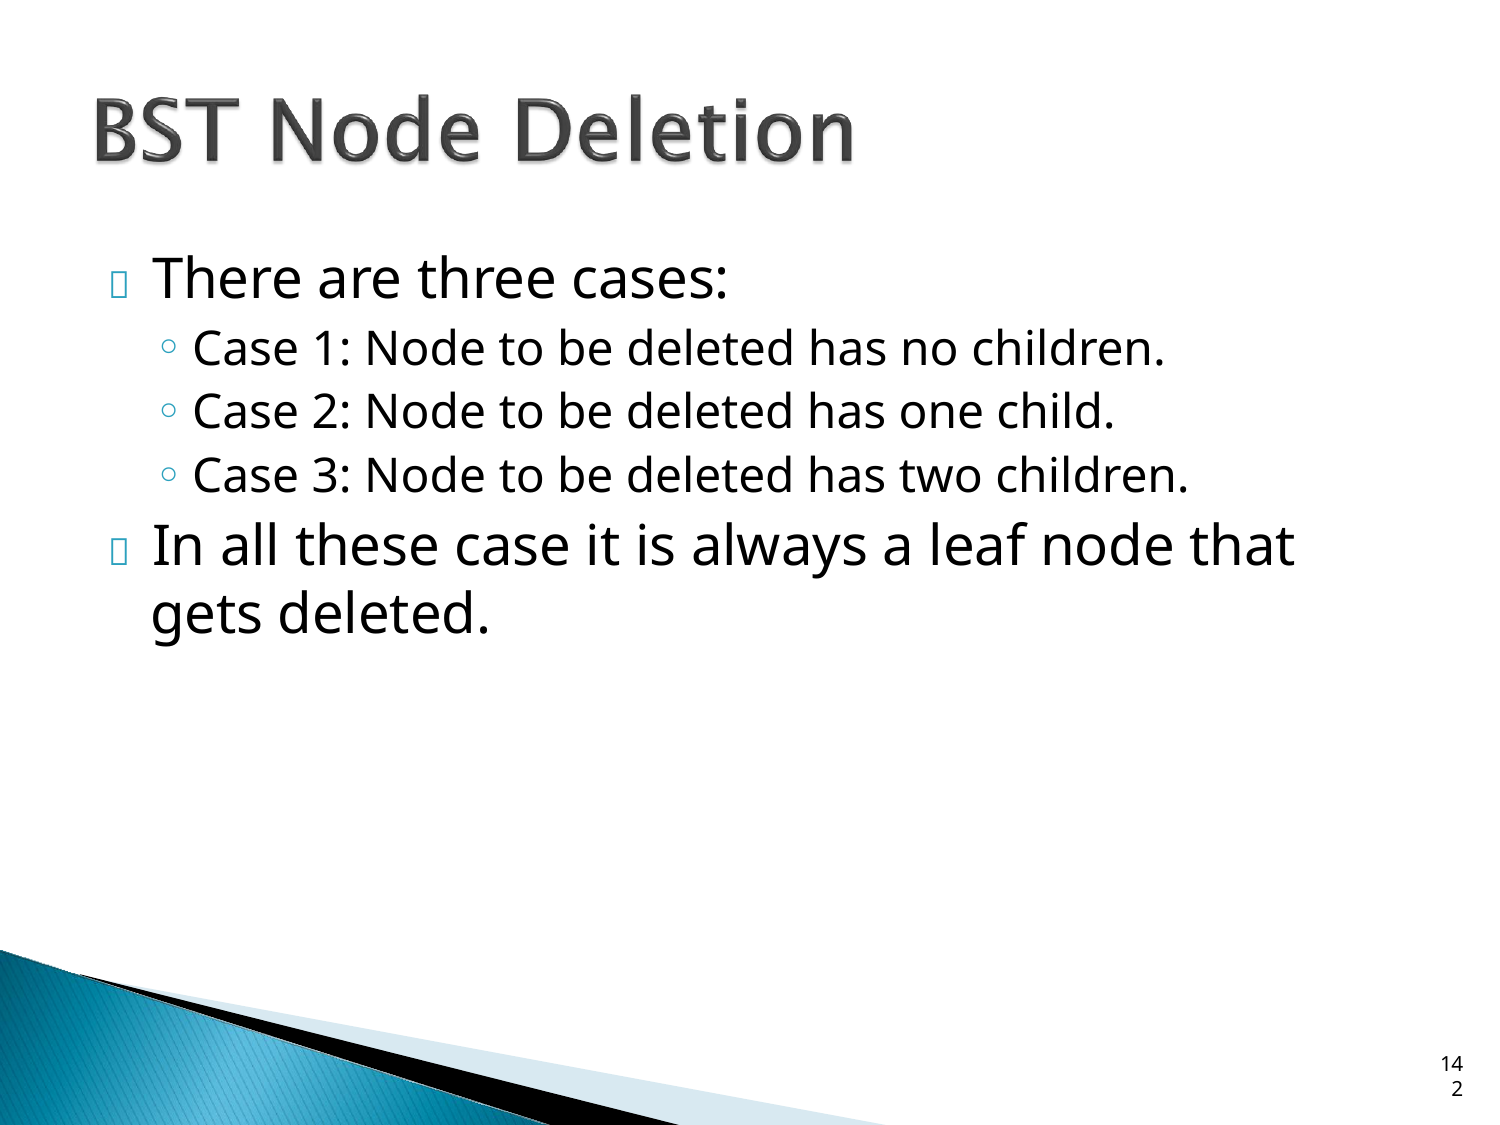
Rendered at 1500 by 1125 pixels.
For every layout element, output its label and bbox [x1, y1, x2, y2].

text_box [105, 317, 1346, 645]
title [105, 242, 754, 317]
picture [0, 948, 558, 1125]
text_box [32, 59, 942, 198]
slide_number [1435, 1054, 1469, 1125]
